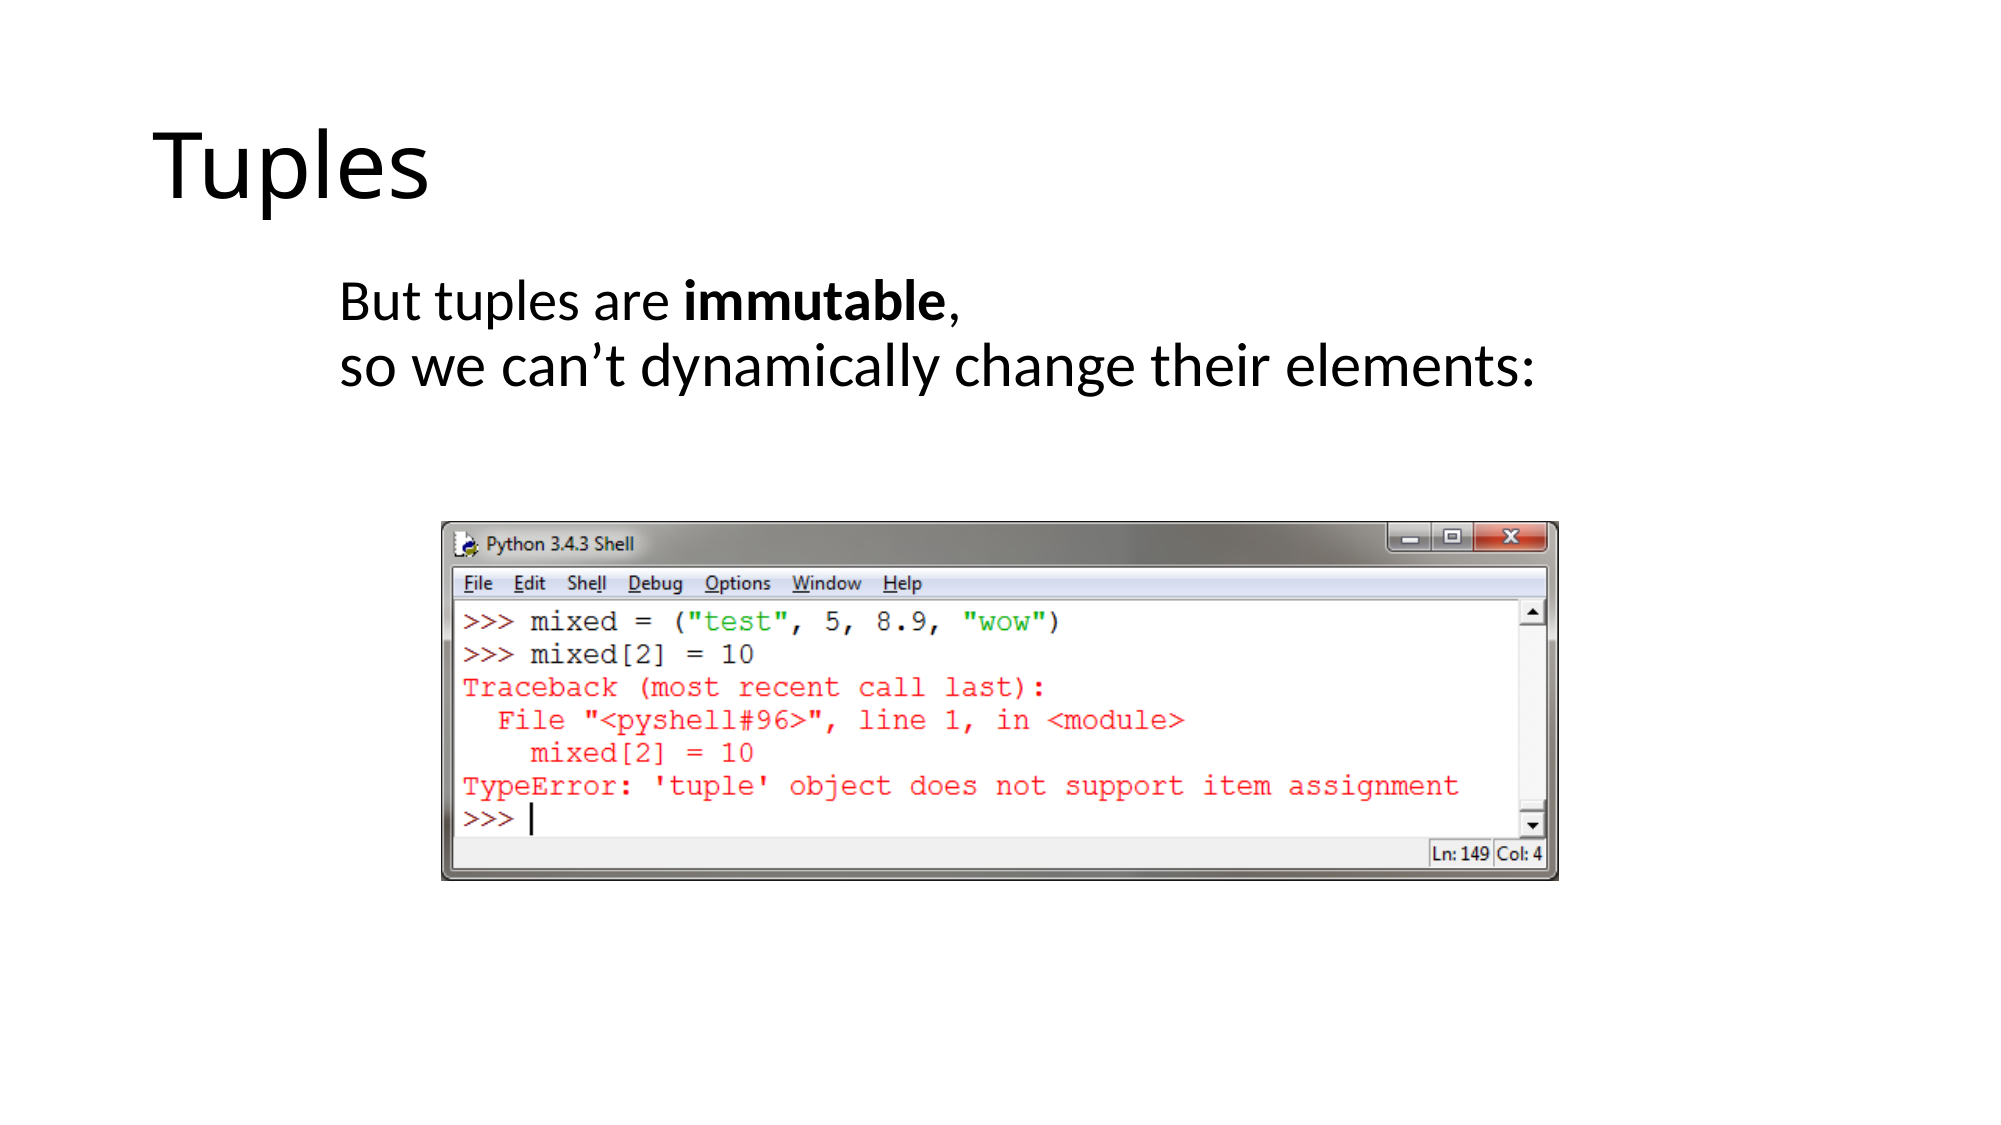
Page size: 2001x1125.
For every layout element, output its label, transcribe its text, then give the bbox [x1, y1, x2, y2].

picture [441, 521, 1559, 882]
title Tuples [137, 59, 1863, 278]
list But tuples are immutable, so we can’t dynamically change their elements: [324, 262, 1675, 1101]
